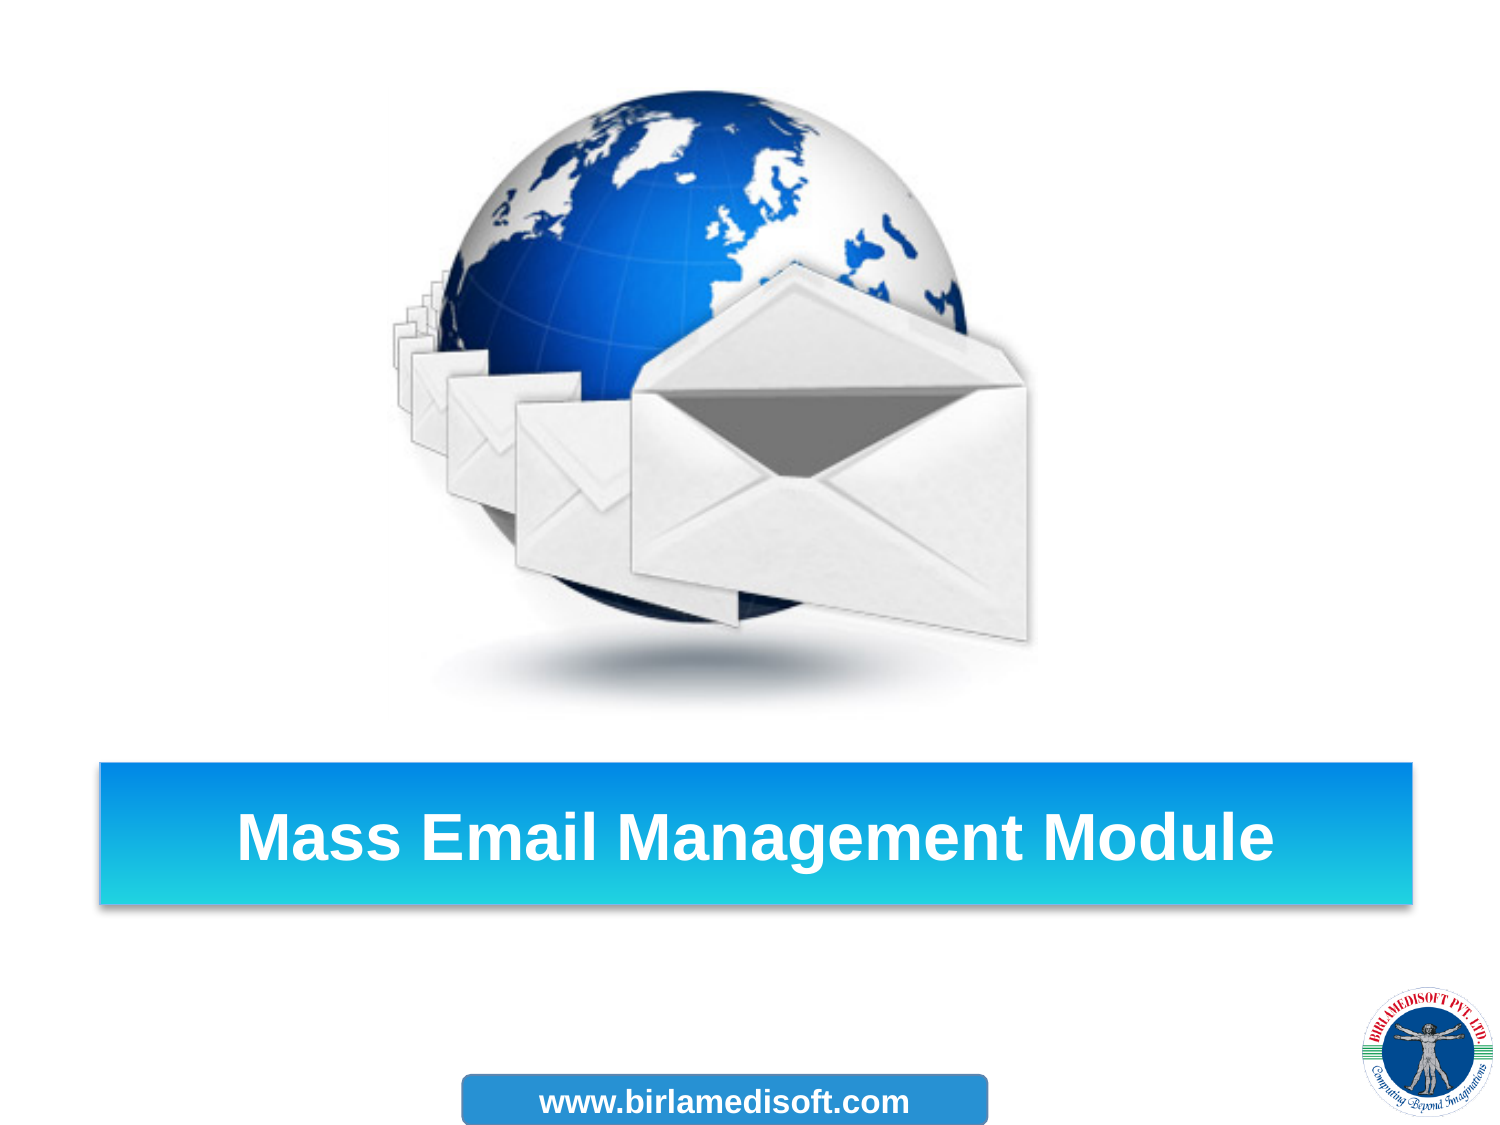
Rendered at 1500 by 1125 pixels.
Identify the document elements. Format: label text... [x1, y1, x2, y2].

text_box www.birlamedisoft.com [461, 1073, 989, 1125]
picture [387, 87, 1038, 720]
title Mass Email Management Module [99, 762, 1413, 905]
picture [1362, 987, 1493, 1117]
